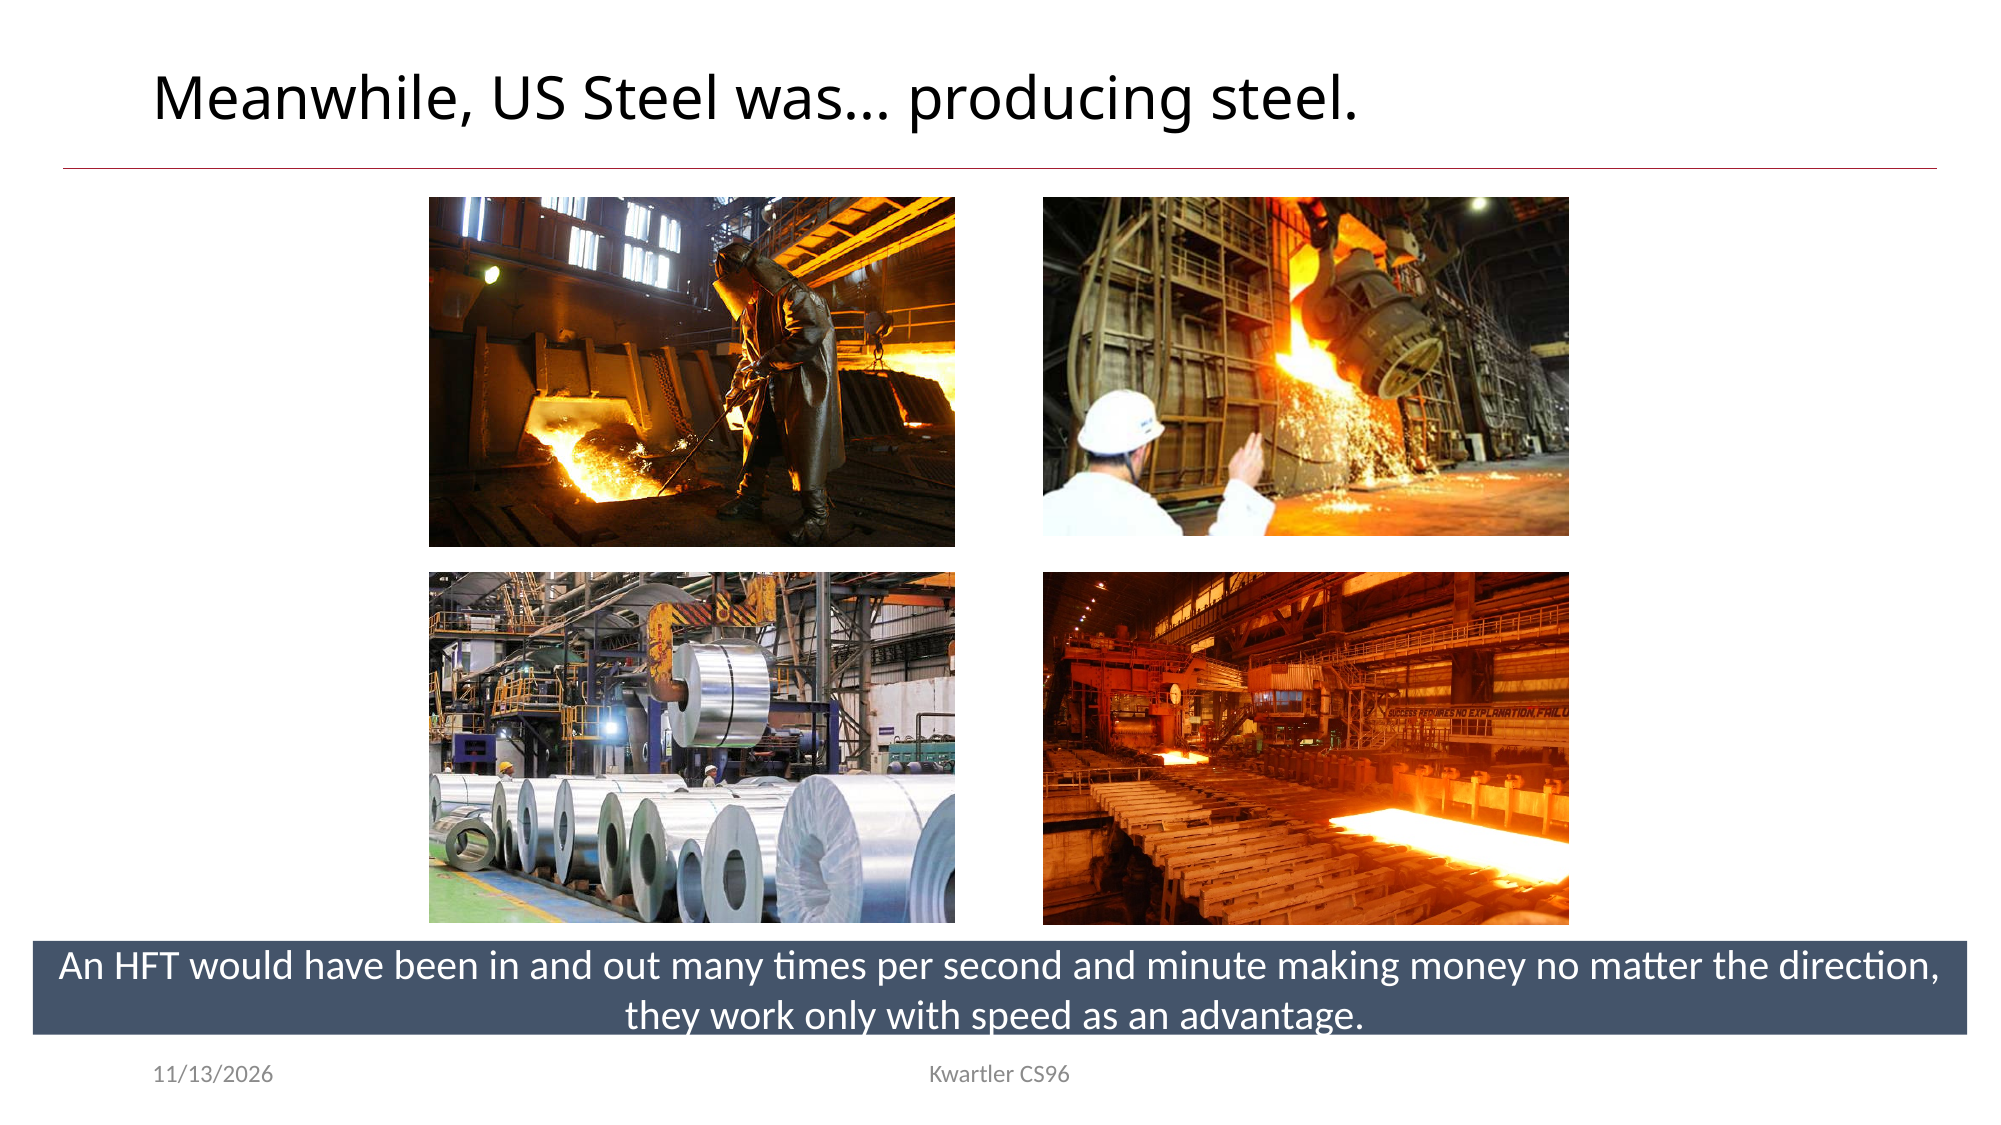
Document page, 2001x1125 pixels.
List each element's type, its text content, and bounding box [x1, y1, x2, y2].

footer Kwartler CS96 [662, 1042, 1338, 1103]
picture [1043, 572, 1569, 925]
picture [429, 572, 955, 923]
title Meanwhile, US Steel was... producing steel. [137, 59, 1863, 142]
text_box An HFT would have been in and out many times per second and minute making money no matter the direction, they work only with speed as an advantage. [32, 940, 1968, 1036]
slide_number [137, 1042, 588, 1103]
picture [1043, 197, 1569, 536]
picture [429, 197, 955, 547]
